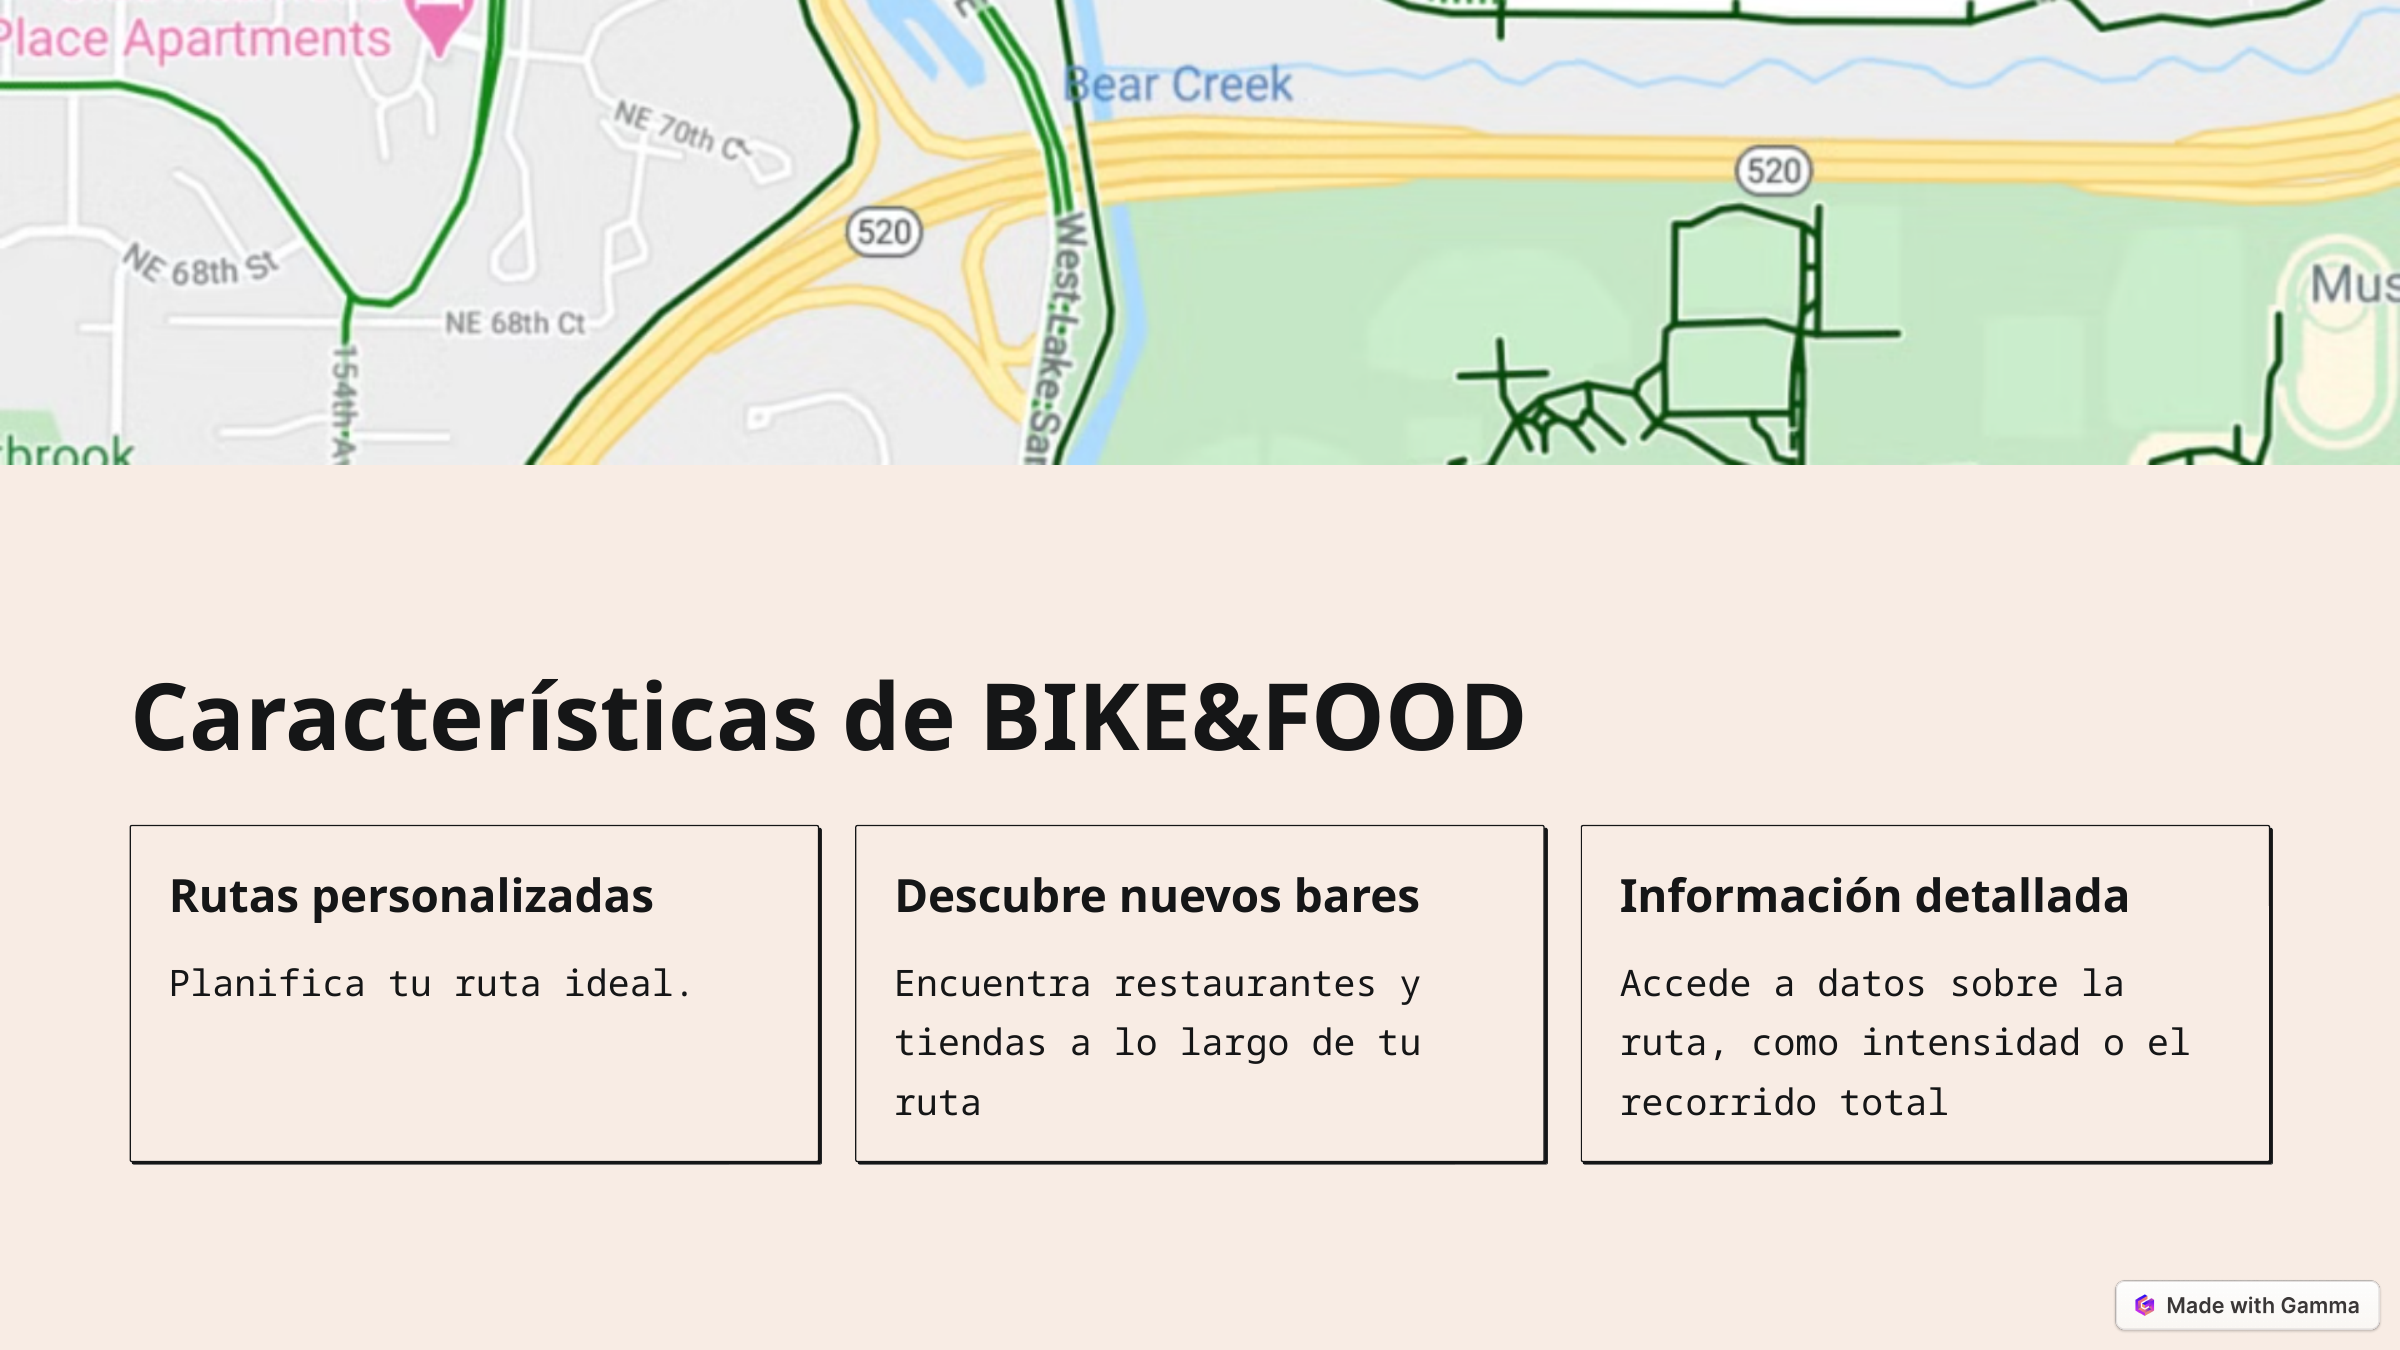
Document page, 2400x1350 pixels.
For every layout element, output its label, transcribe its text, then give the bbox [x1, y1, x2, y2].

text_box Descubre nuevos bares [894, 863, 1484, 922]
text_box Planifica tu ruta ideal. [168, 944, 780, 1004]
picture [2106, 1271, 2389, 1339]
text_box Información detallada [1619, 863, 2178, 922]
text_box [1581, 825, 2270, 1162]
text_box Encuentra restaurantes y tiendas a lo largo de tu ruta [894, 944, 1506, 1064]
text_box Rutas personalizadas [168, 863, 707, 922]
picture [0, 0, 2400, 465]
text_box [130, 825, 819, 1162]
text_box Accede a datos sobre la ruta, como intensidad o el recorrido total [1619, 944, 2232, 1123]
text_box Características de BIKE&FOOD [130, 653, 1673, 770]
text_box [855, 825, 1545, 1162]
